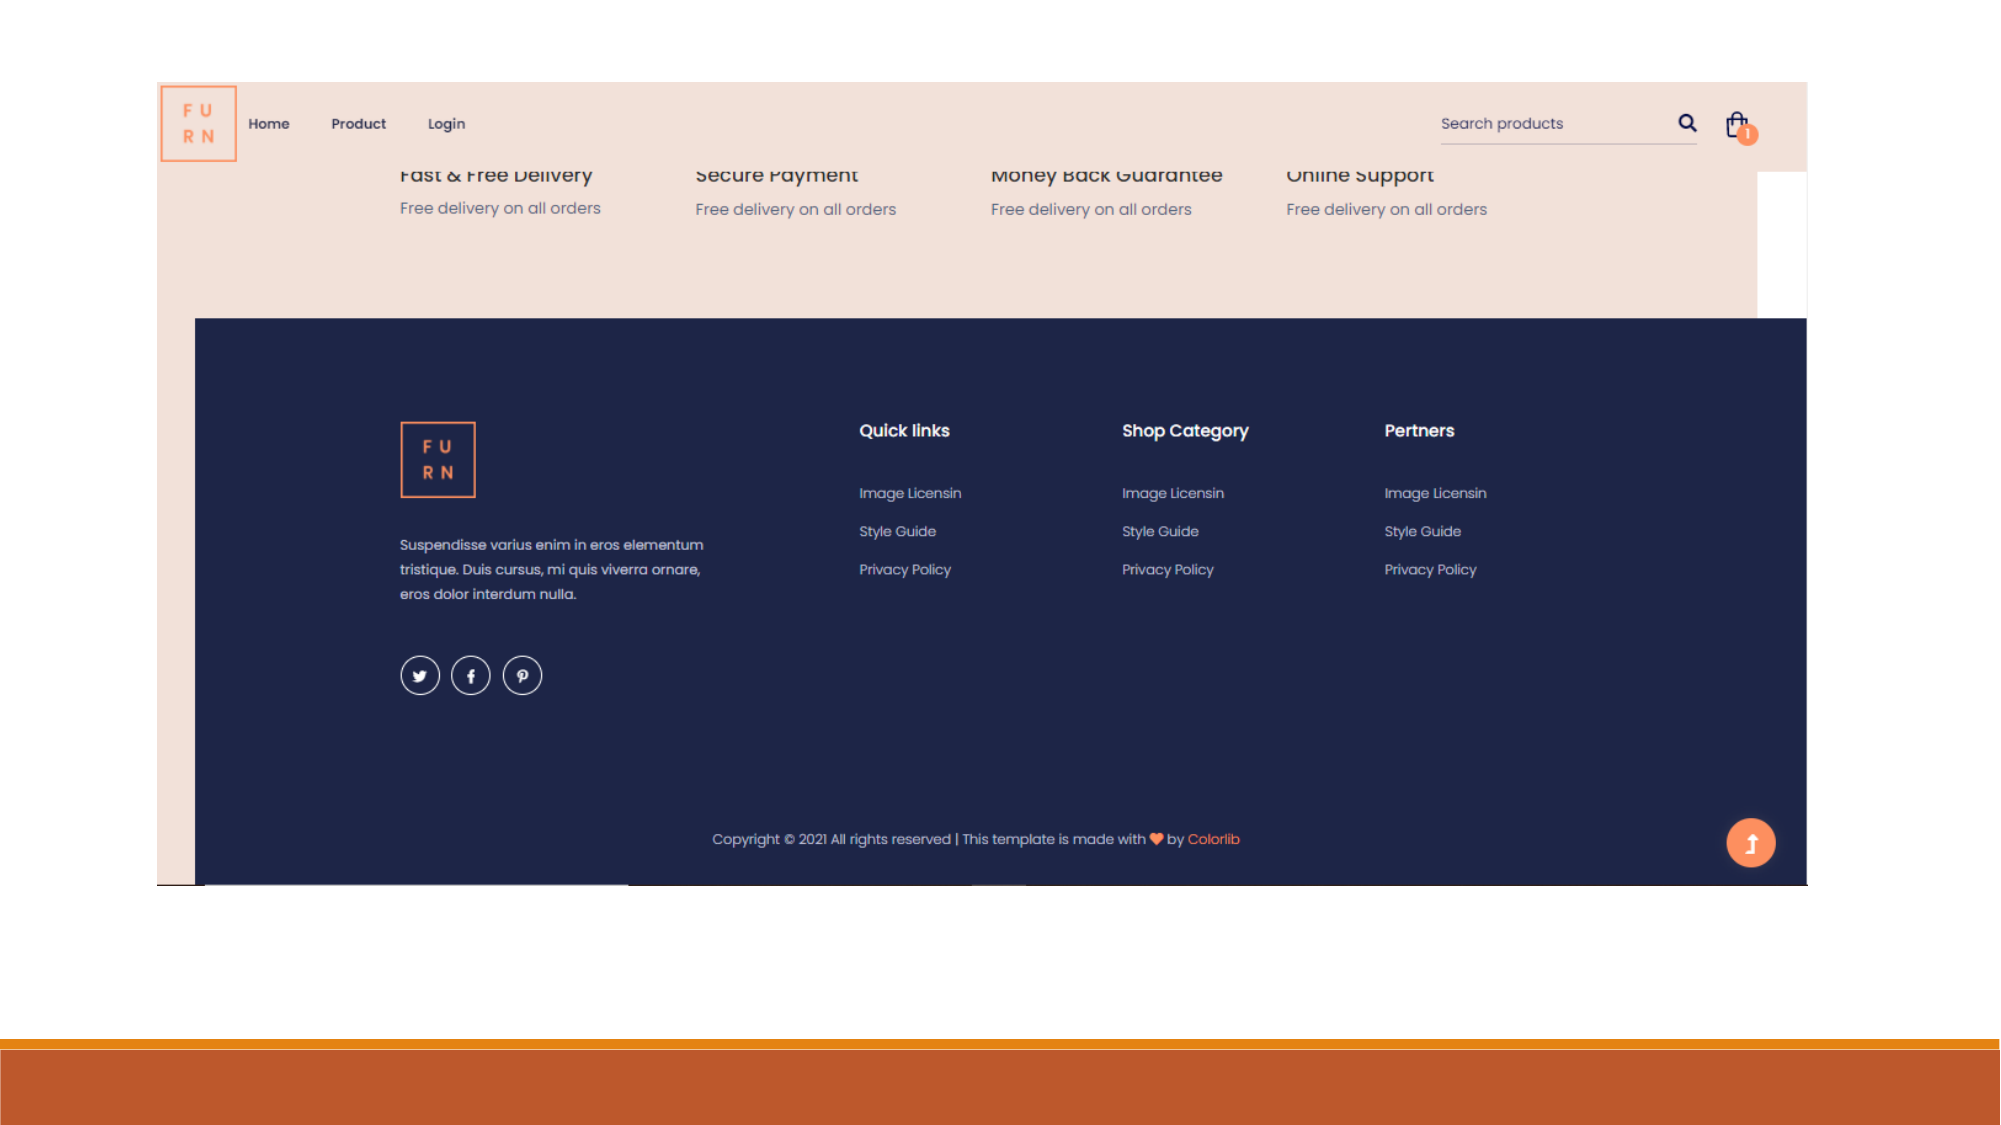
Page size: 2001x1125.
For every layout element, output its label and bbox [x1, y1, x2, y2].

picture [157, 81, 1809, 887]
